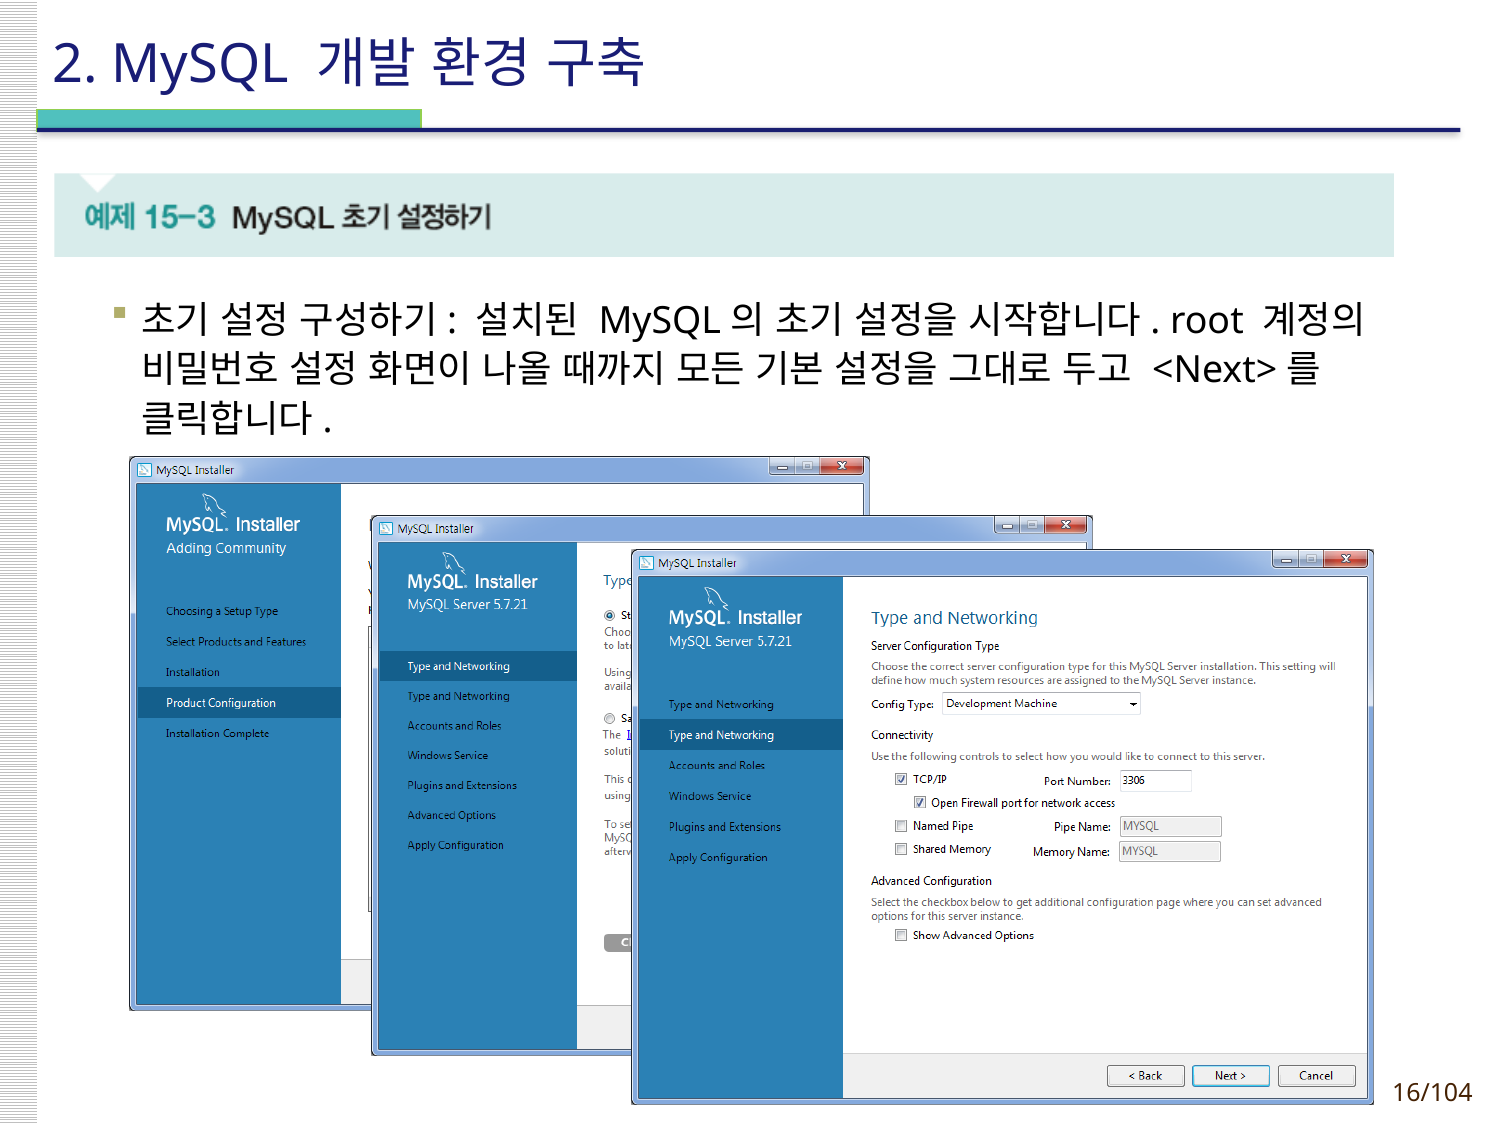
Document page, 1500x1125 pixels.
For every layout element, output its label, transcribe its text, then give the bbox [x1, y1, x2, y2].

list 초기 설정 구성하기: 설치된 MySQL의 초기 설정을 시작합니다. root 계정의 비밀번호 설정 화면이 나올 때까지 모든 기본 설정을 그대로 두고 <Next>를 클릭합니다. [37, 152, 1463, 1091]
picture [129, 455, 1375, 1106]
title 2. MySQL 개발 환경 구축 [37, 13, 1278, 109]
picture [52, 172, 1394, 258]
